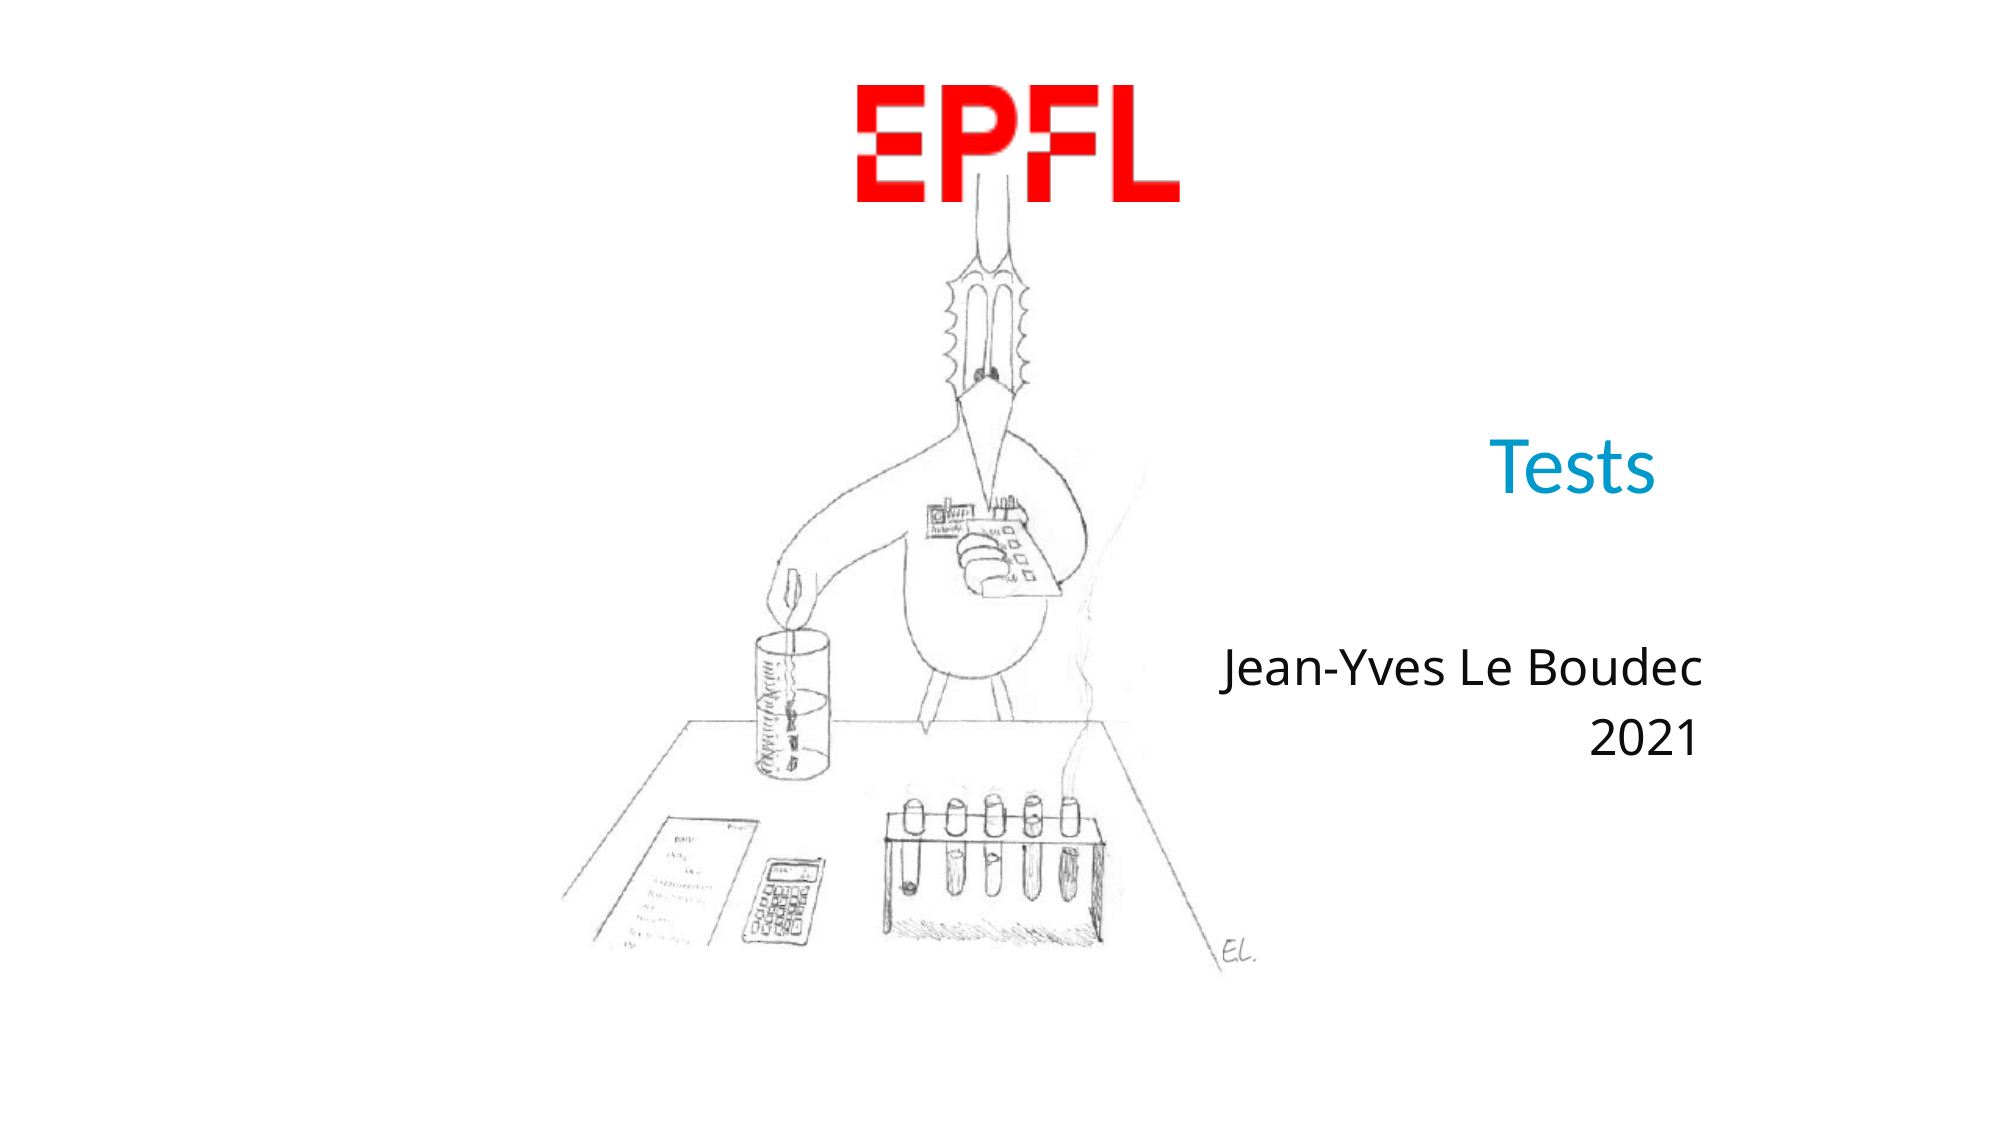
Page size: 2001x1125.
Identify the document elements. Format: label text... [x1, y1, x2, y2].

picture [517, 85, 1317, 991]
subtitle Jean-Yves Le Boudec 2021 [1322, 627, 1719, 916]
title Tests [1322, 339, 1673, 582]
